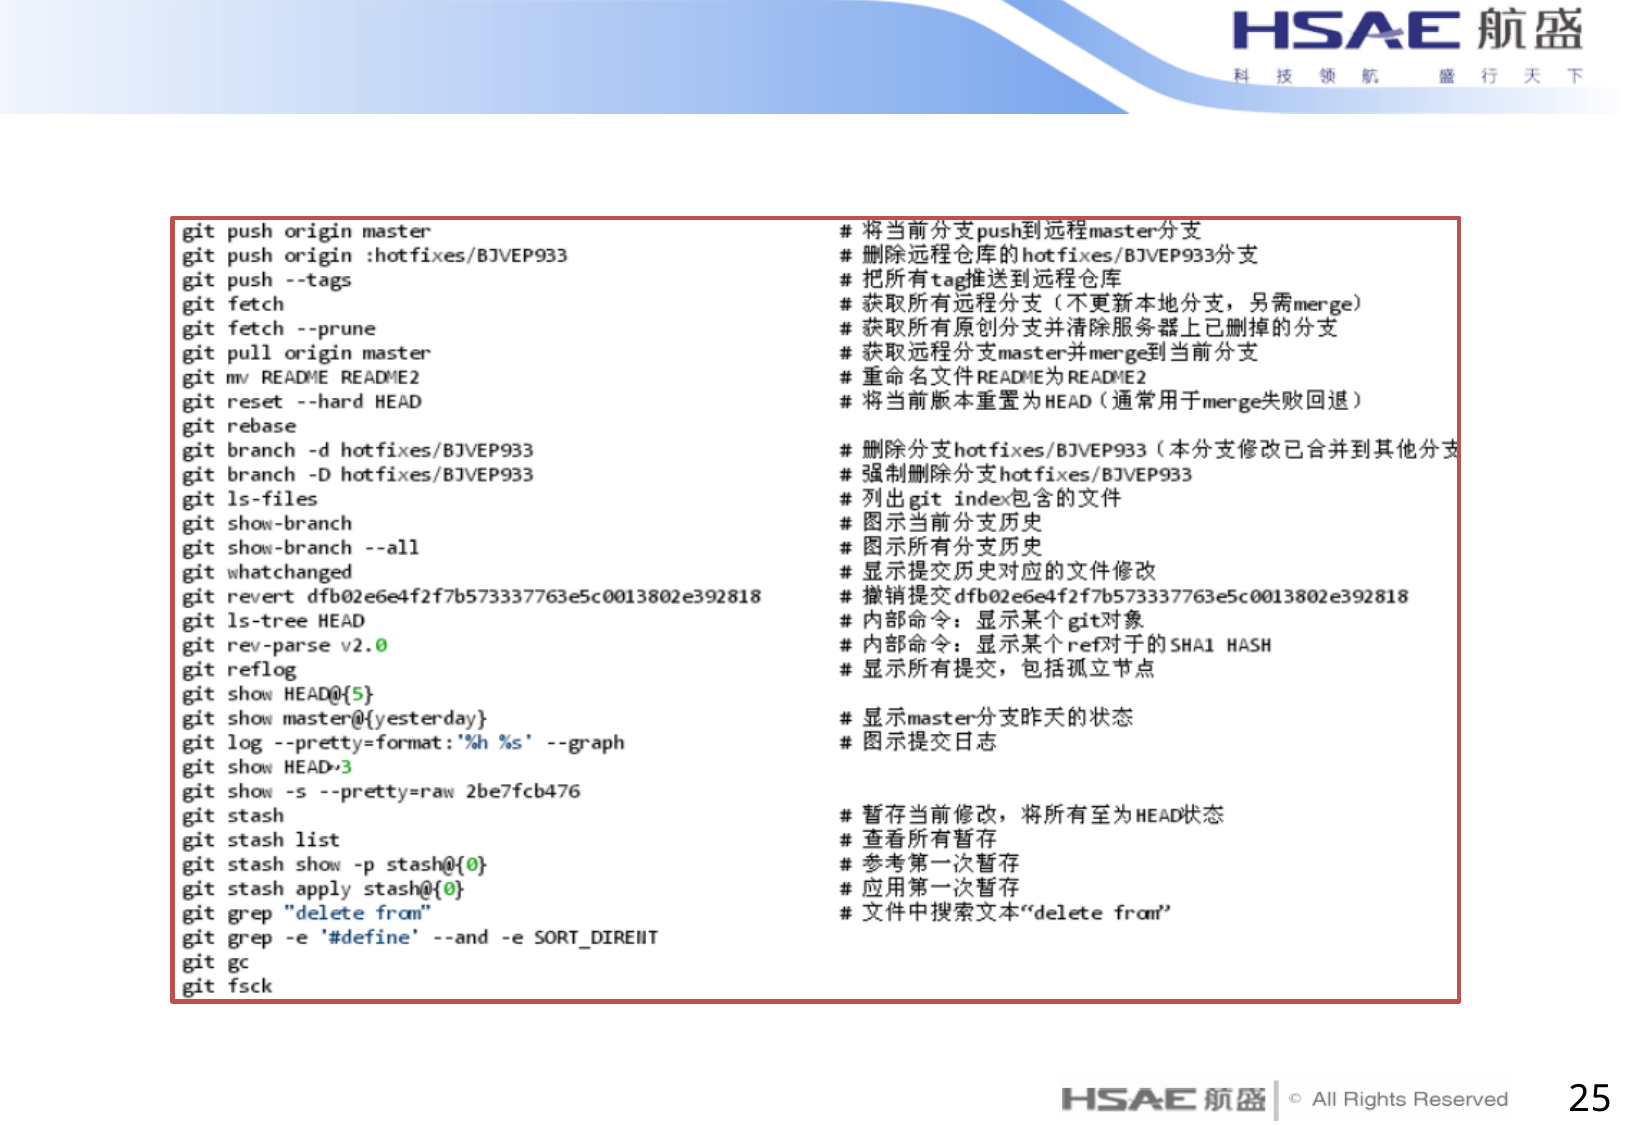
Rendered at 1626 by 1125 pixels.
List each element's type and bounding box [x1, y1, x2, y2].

picture [0, 0, 1625, 114]
picture [174, 219, 1458, 1000]
picture [1058, 1073, 1510, 1121]
